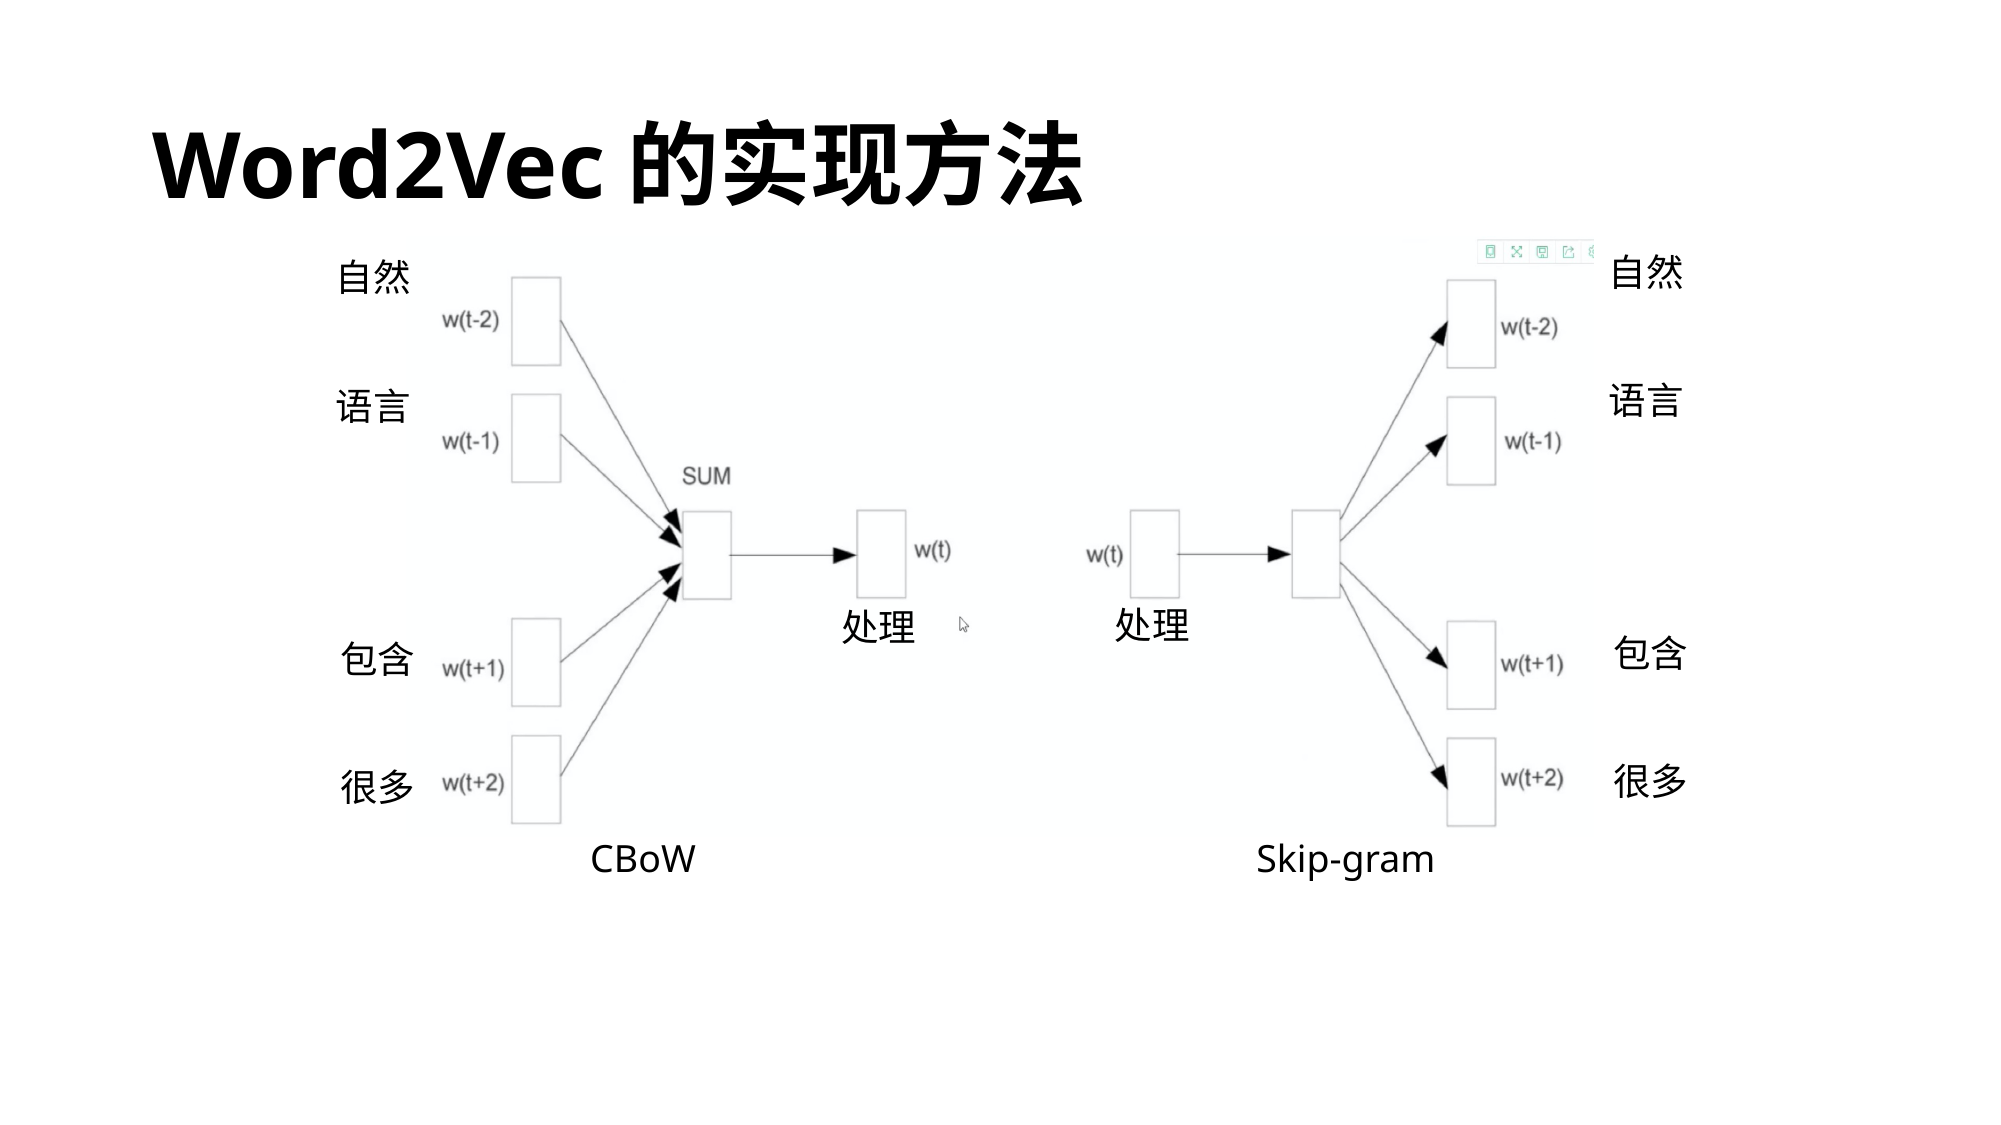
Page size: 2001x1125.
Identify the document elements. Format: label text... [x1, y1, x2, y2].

title Word2Vec的实现方法 [137, 59, 1863, 278]
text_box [320, 236, 1704, 889]
